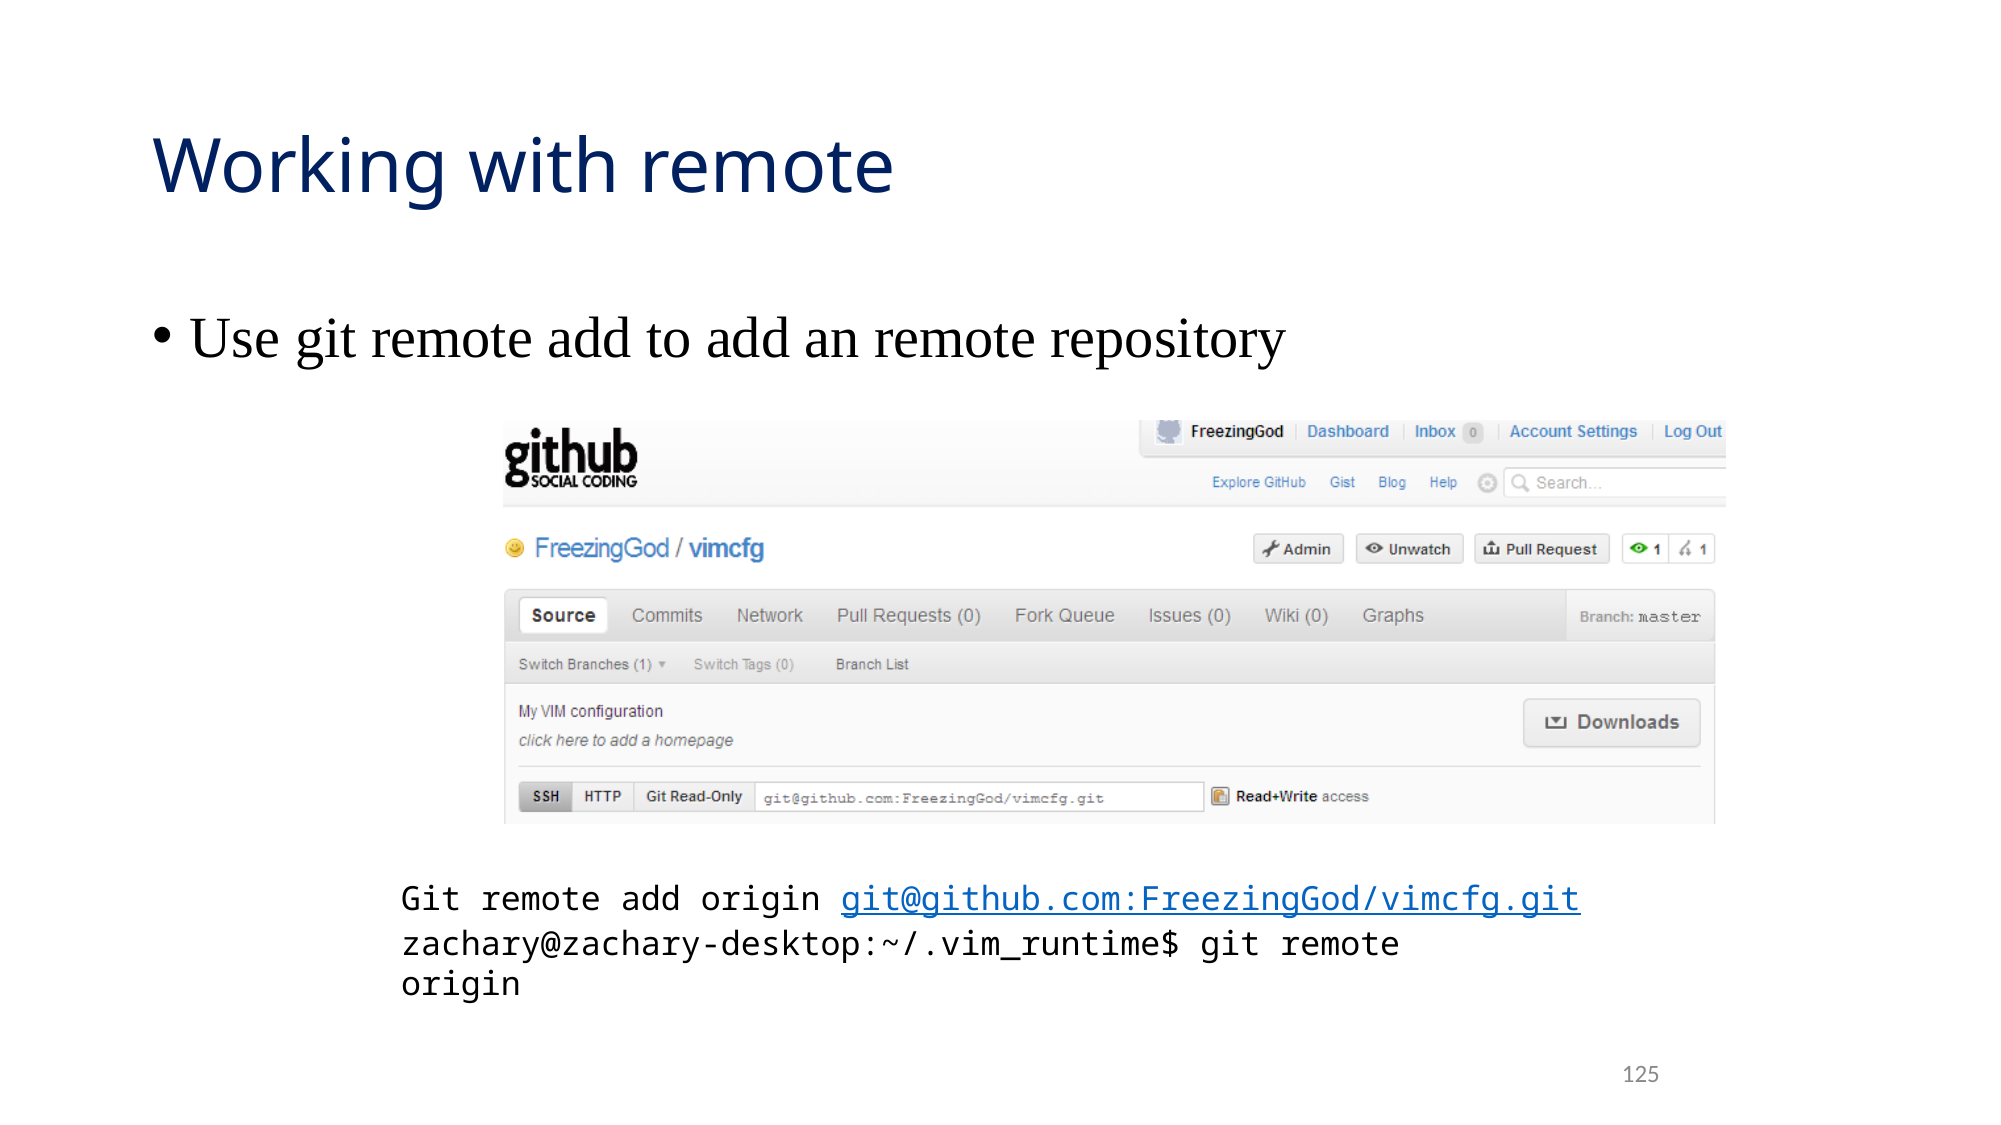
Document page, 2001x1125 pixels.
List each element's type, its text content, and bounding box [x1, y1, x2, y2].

text_box Git remote add origin git@github.com:FreezingGod/vimcfg.git zachary@zachary-desktop:~/.vim_runtime$ git remote origin [386, 869, 1596, 1010]
slide_number 125 [1325, 1042, 1675, 1103]
list Use git remote add to add an remote repository [137, 299, 1863, 1014]
title Working with remote [137, 59, 1863, 278]
picture [503, 420, 1726, 824]
